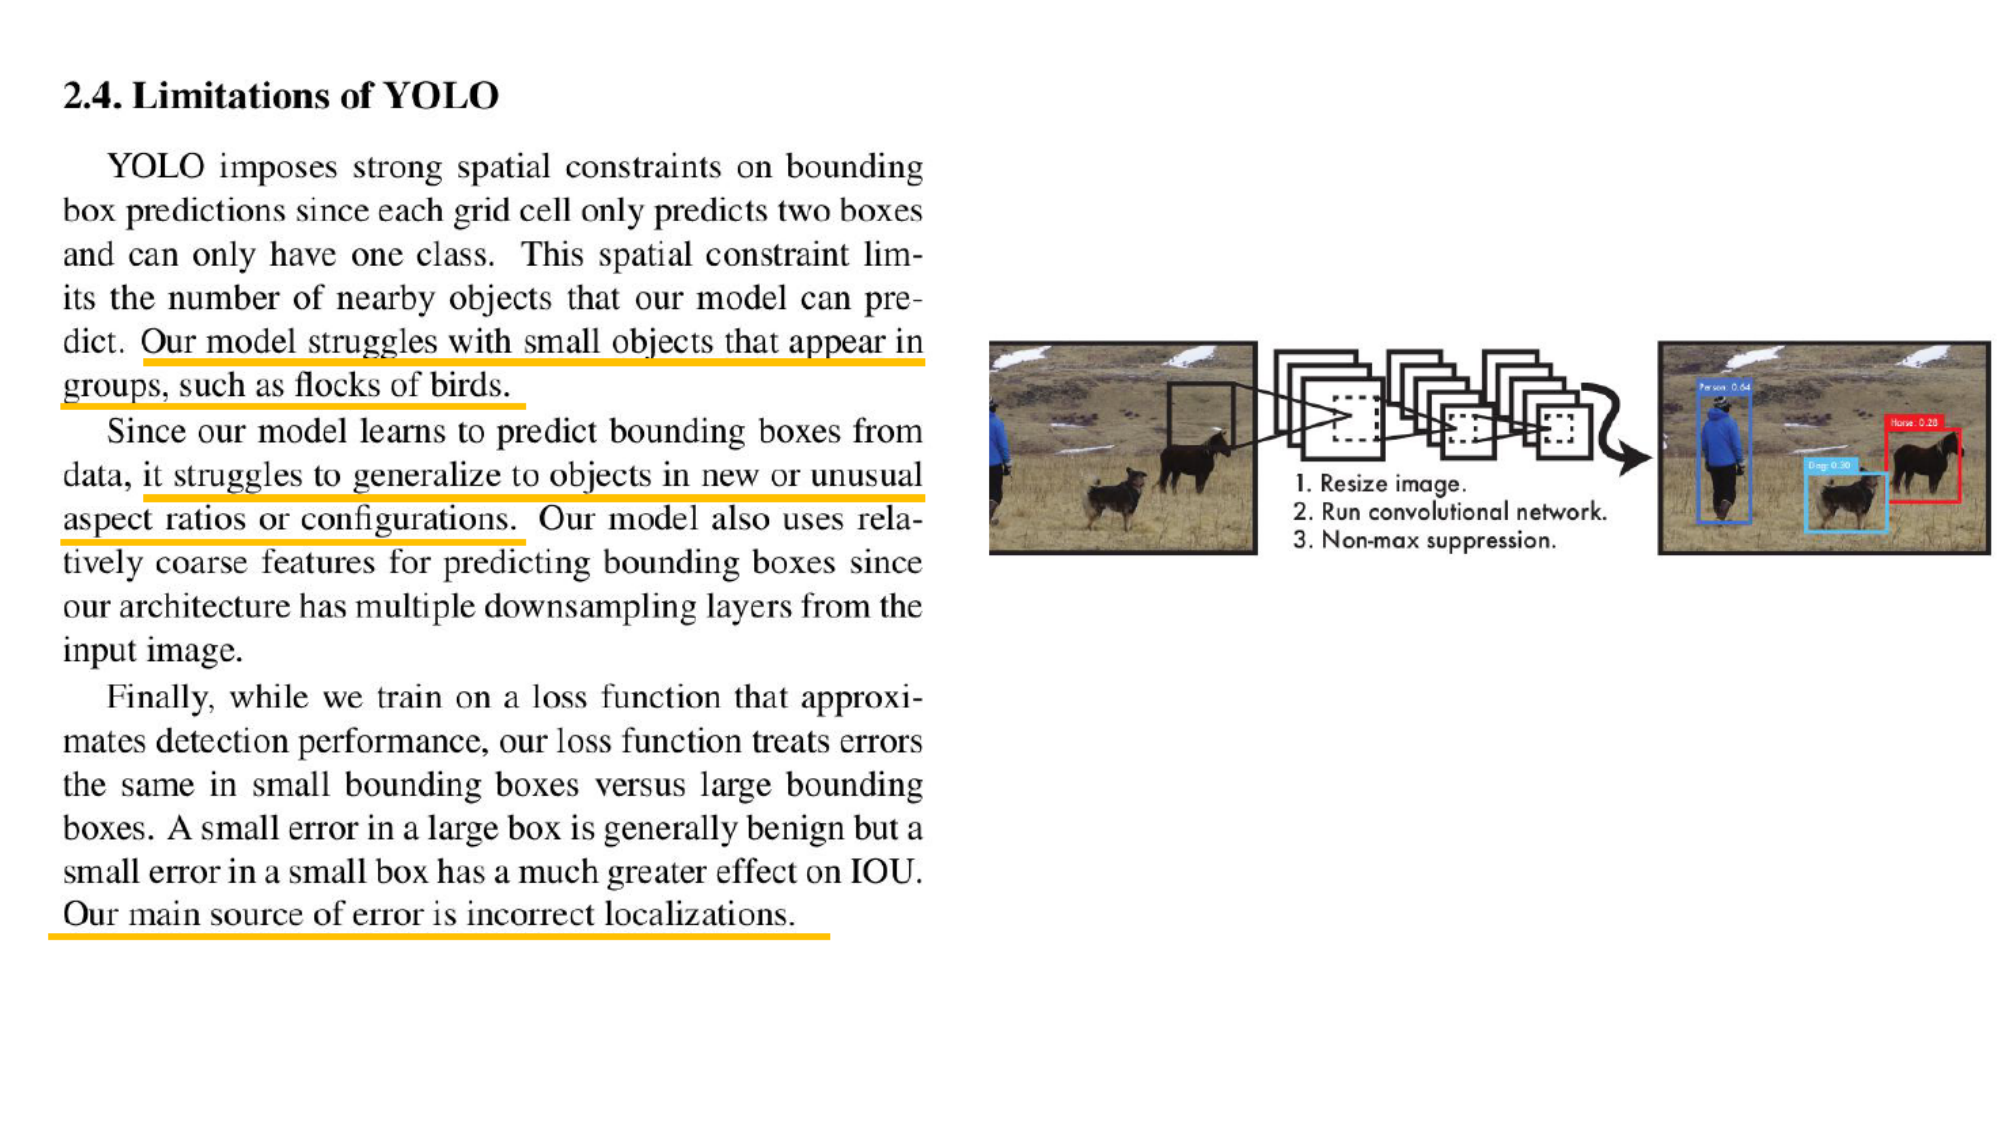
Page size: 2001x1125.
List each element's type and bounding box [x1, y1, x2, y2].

picture [32, 62, 2000, 947]
